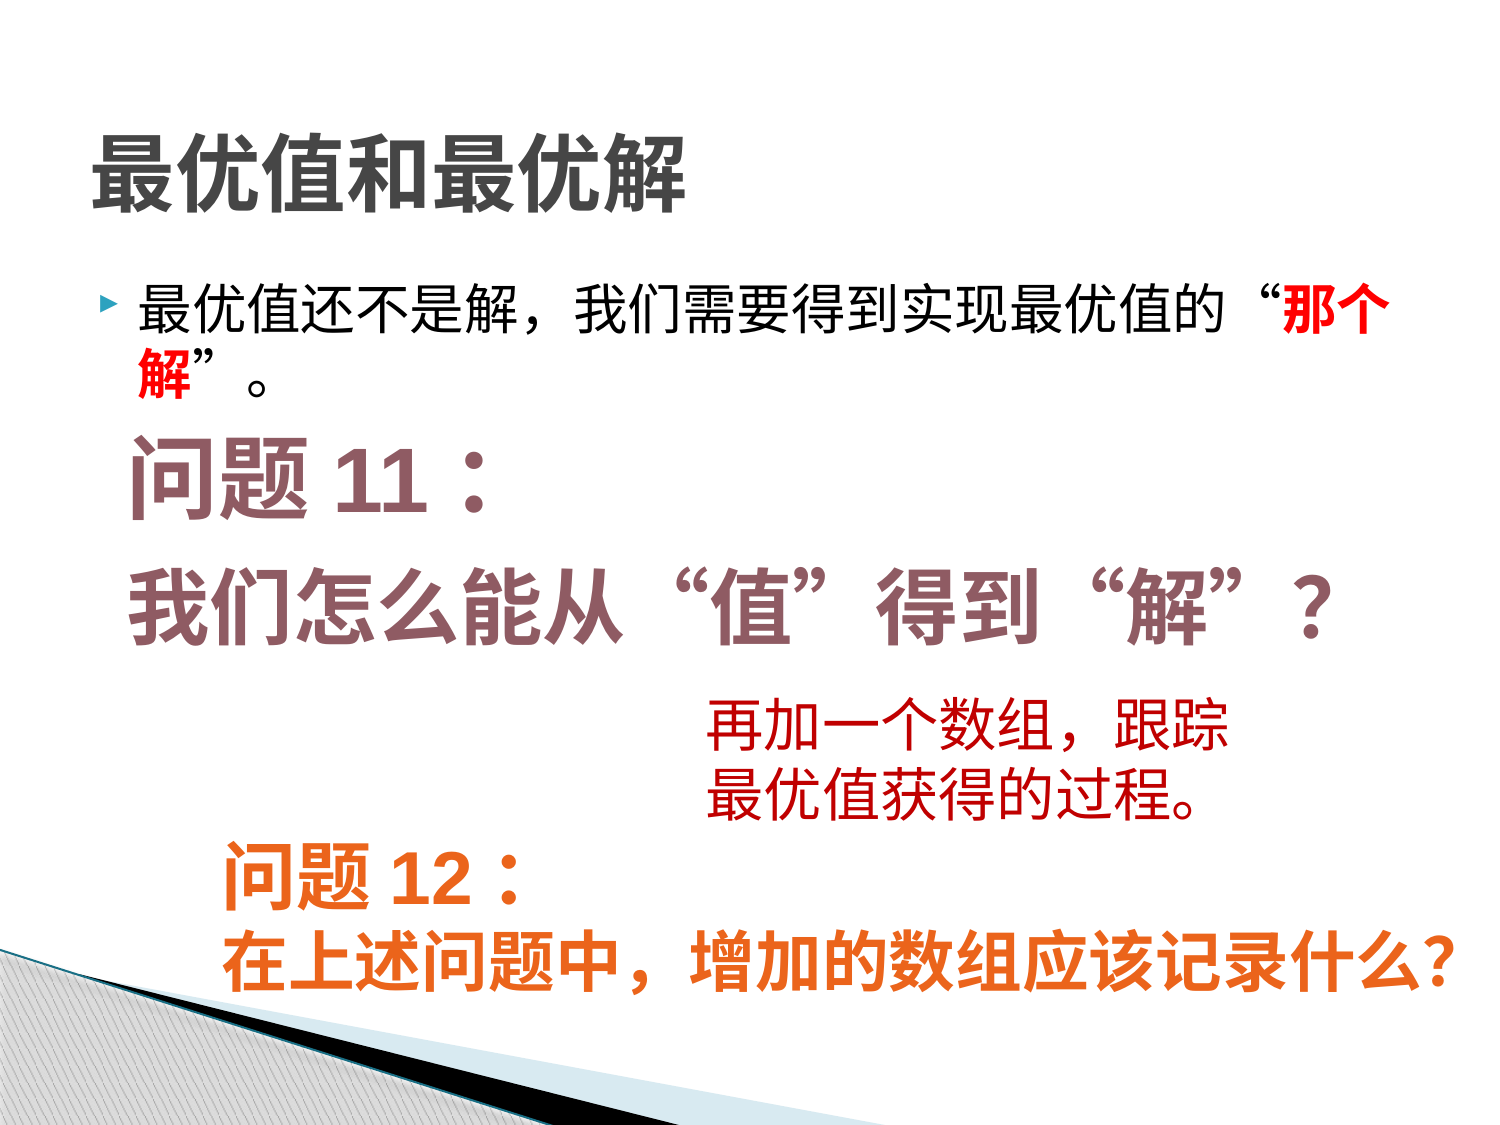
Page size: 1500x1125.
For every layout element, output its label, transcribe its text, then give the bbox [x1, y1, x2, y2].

list 最优值还不是解，我们需要得到实现最优值的“那个解”。 [64, 267, 1415, 414]
text_box 问题11： 我们怎么能从“值”得到“解”？ [112, 413, 1435, 663]
title 最优值和最优解 [75, 78, 1425, 266]
text_box 问题12： 在上述问题中，增加的数组应该记录什么？ [206, 822, 1453, 1007]
text_box 再加一个数组，跟踪最优值获得的过程。 [690, 680, 1282, 822]
